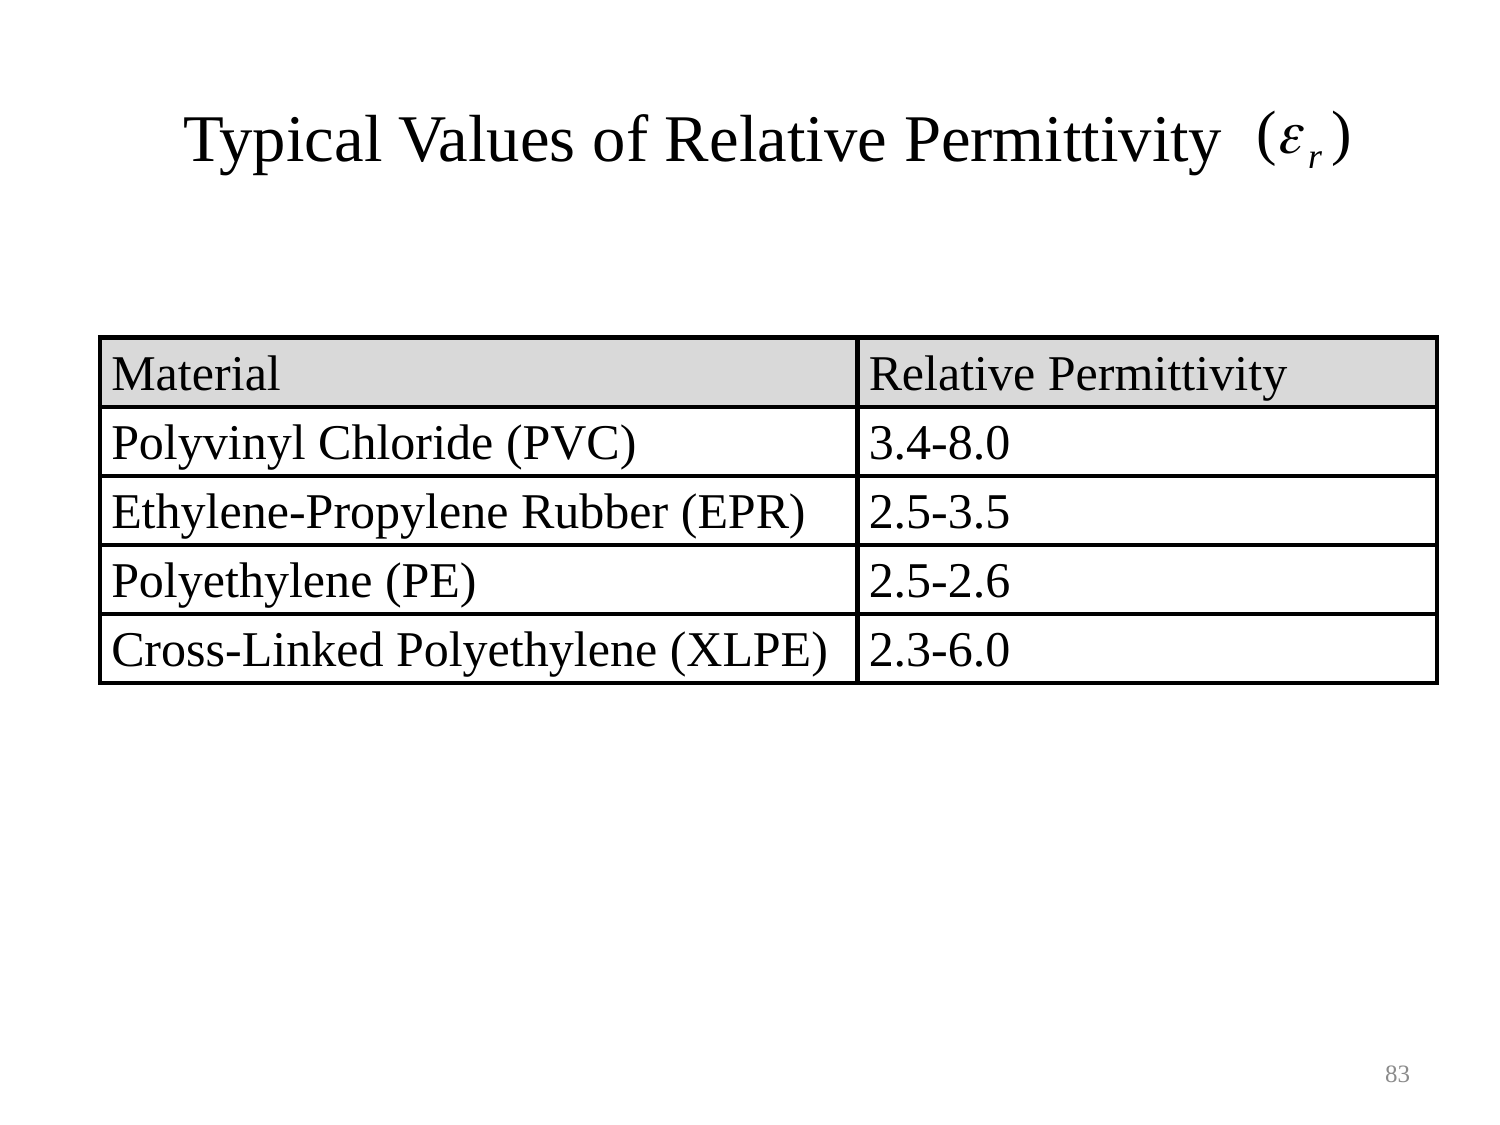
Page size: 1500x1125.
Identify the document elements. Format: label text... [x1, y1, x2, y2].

table_cell Polyethylene (PE) [102, 547, 855, 612]
table_header Material [102, 340, 855, 405]
table_cell Cross-Linked Polyethylene (XLPE) [102, 616, 855, 681]
table_cell Polyvinyl Chloride (PVC) [102, 409, 855, 474]
table_cell 2.3-6.0 [860, 630, 1435, 681]
text_box [0, 183, 1363, 385]
slide_number 83 [1074, 1042, 1425, 1103]
table_cell Ethylene-Propylene Rubber (EPR) [102, 478, 855, 543]
table_cell 2.5-3.5 [860, 478, 1435, 543]
text_box Typical Values of Relative Permittivity [0, 87, 1463, 183]
table_header Relative Permittivity [860, 340, 1435, 405]
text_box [1247, 91, 1361, 180]
table_cell 3.4-8.0 [860, 409, 1435, 474]
table_cell 2.5-2.6 [860, 547, 1435, 554]
text_box [251, 554, 1500, 630]
